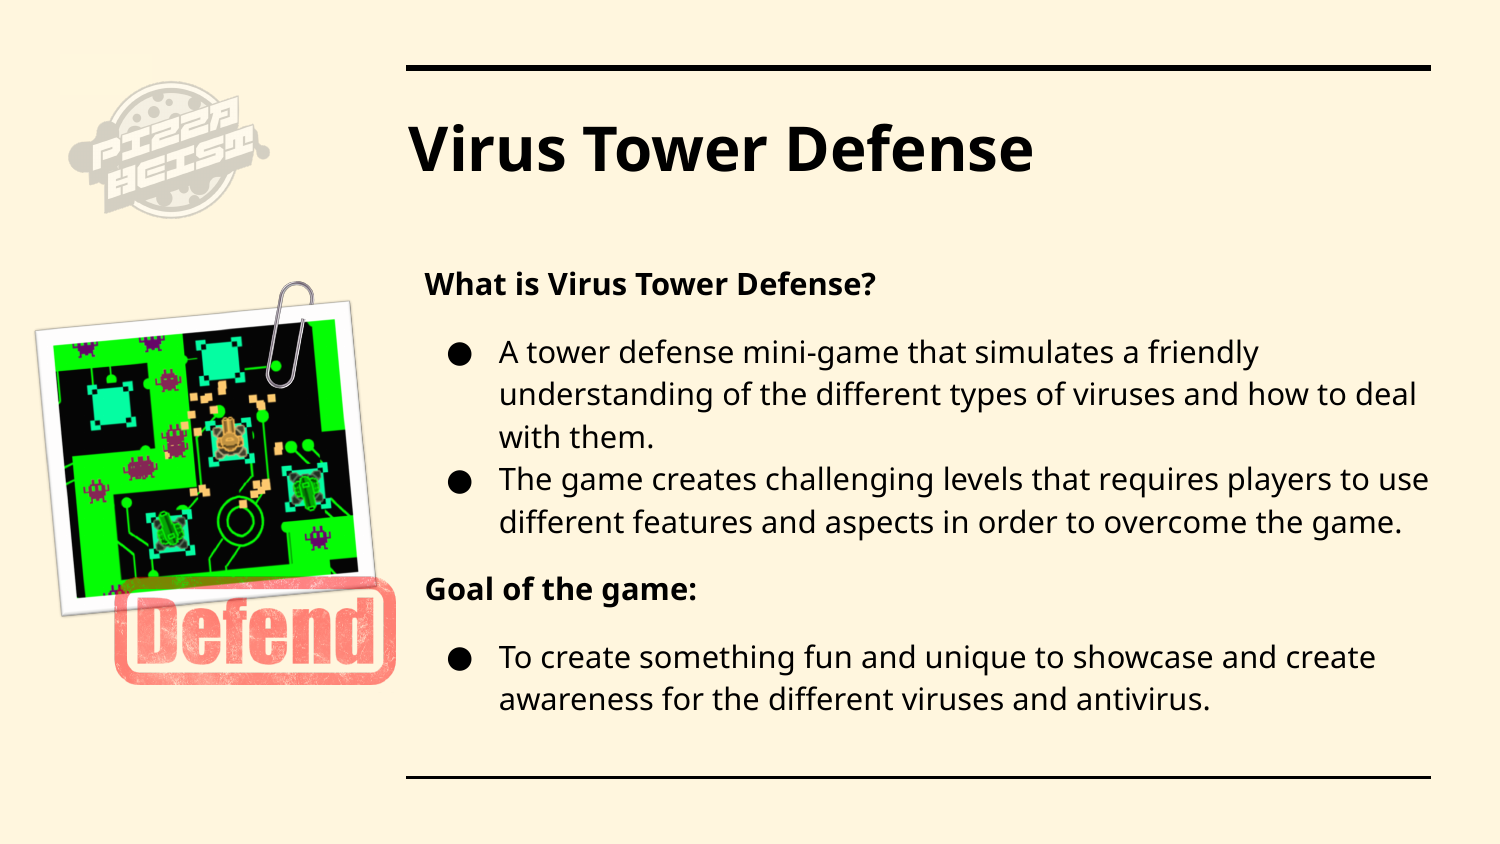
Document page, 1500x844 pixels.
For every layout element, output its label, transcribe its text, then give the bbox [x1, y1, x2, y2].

title Virus Tower Defense [393, 94, 1431, 199]
picture [59, 54, 286, 245]
list What is Virus Tower Defense? A tower defense mini-game that simulates a friendly understanding of the different types of viruses and how to deal with them. The game creates challenging levels that requires players to use different features and aspects in order to overcome the game. Goal of the game: To create something fun and unique to showcase and create awareness for the different viruses and antivirus. [409, 244, 1447, 737]
picture [30, 280, 410, 693]
